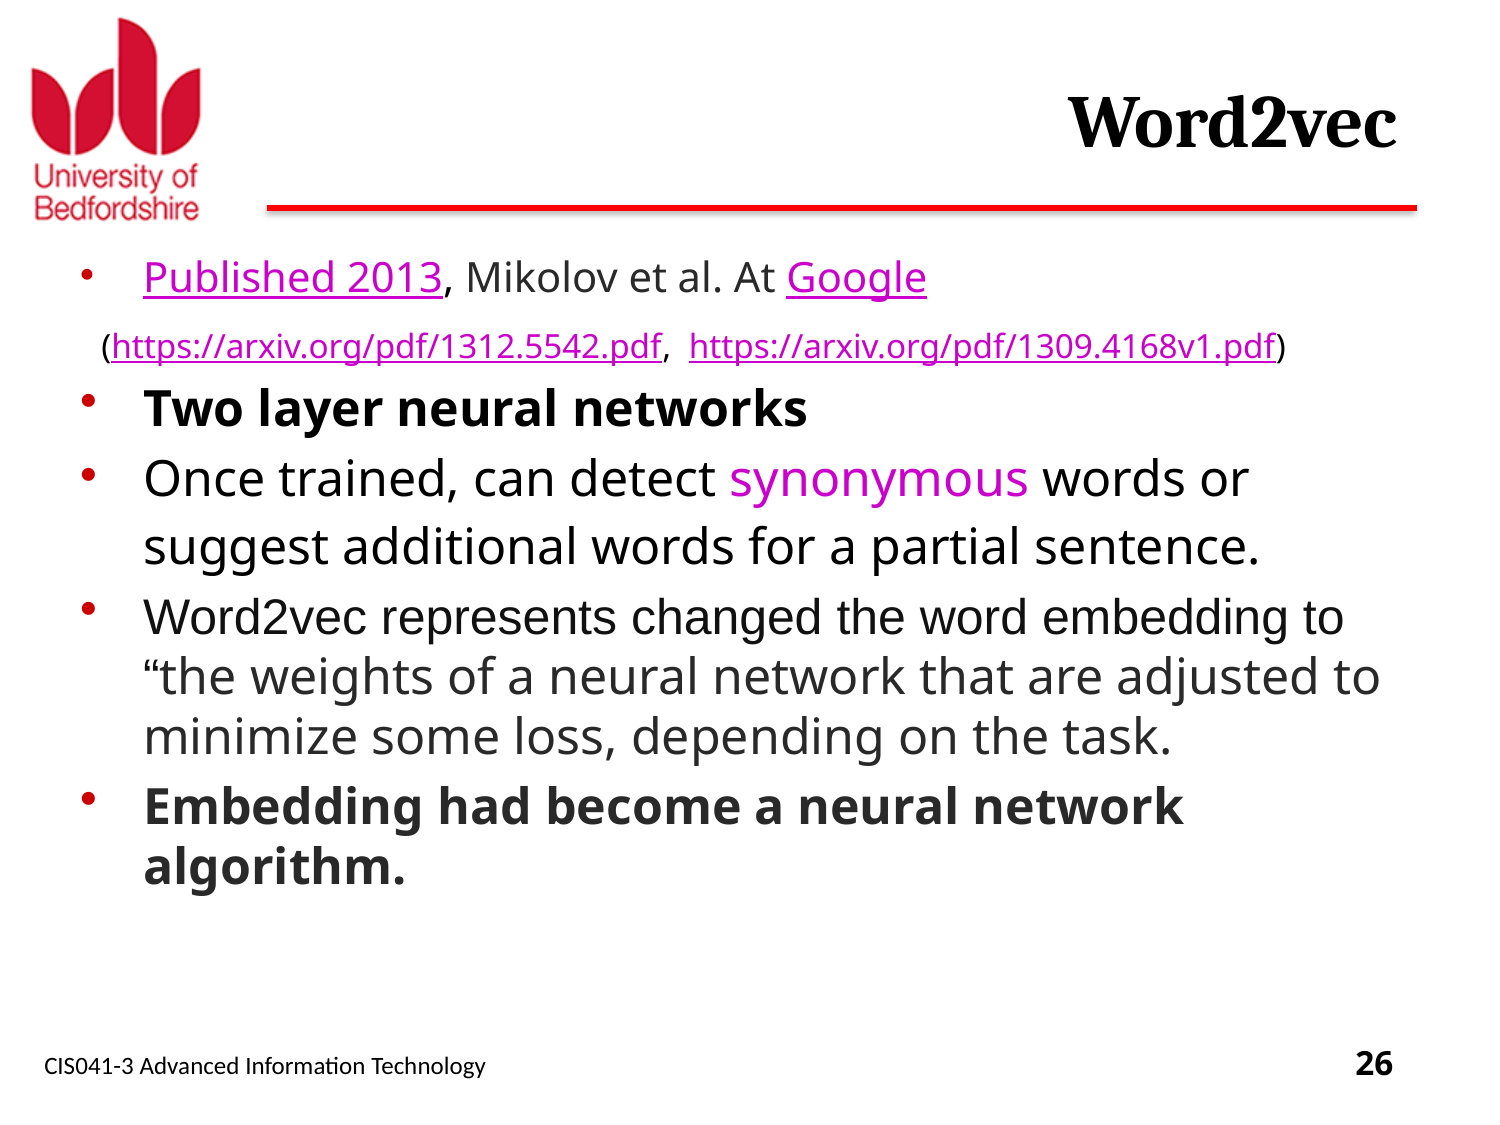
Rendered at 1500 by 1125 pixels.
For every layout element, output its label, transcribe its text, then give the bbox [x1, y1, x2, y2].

title Word2vec [262, 61, 1413, 174]
list Published 2013, Mikolov et al. At Google (https://arxiv.org/pdf/1312.5542.pdf, https://arxiv.org/pdf/1309.4168v1.pdf) Two layer neural networks Once trained, can detect synonymous words or suggest additional words for a partial sentence. Word2vec represents changed the word embedding to “the weights of a neural network that are adjusted to minimize some loss, depending on the task. Embedding had become a neural network algorithm. [64, 243, 1413, 1035]
picture [0, 0, 237, 236]
footer CIS041-3 Advanced Information Technology [29, 1035, 514, 1095]
